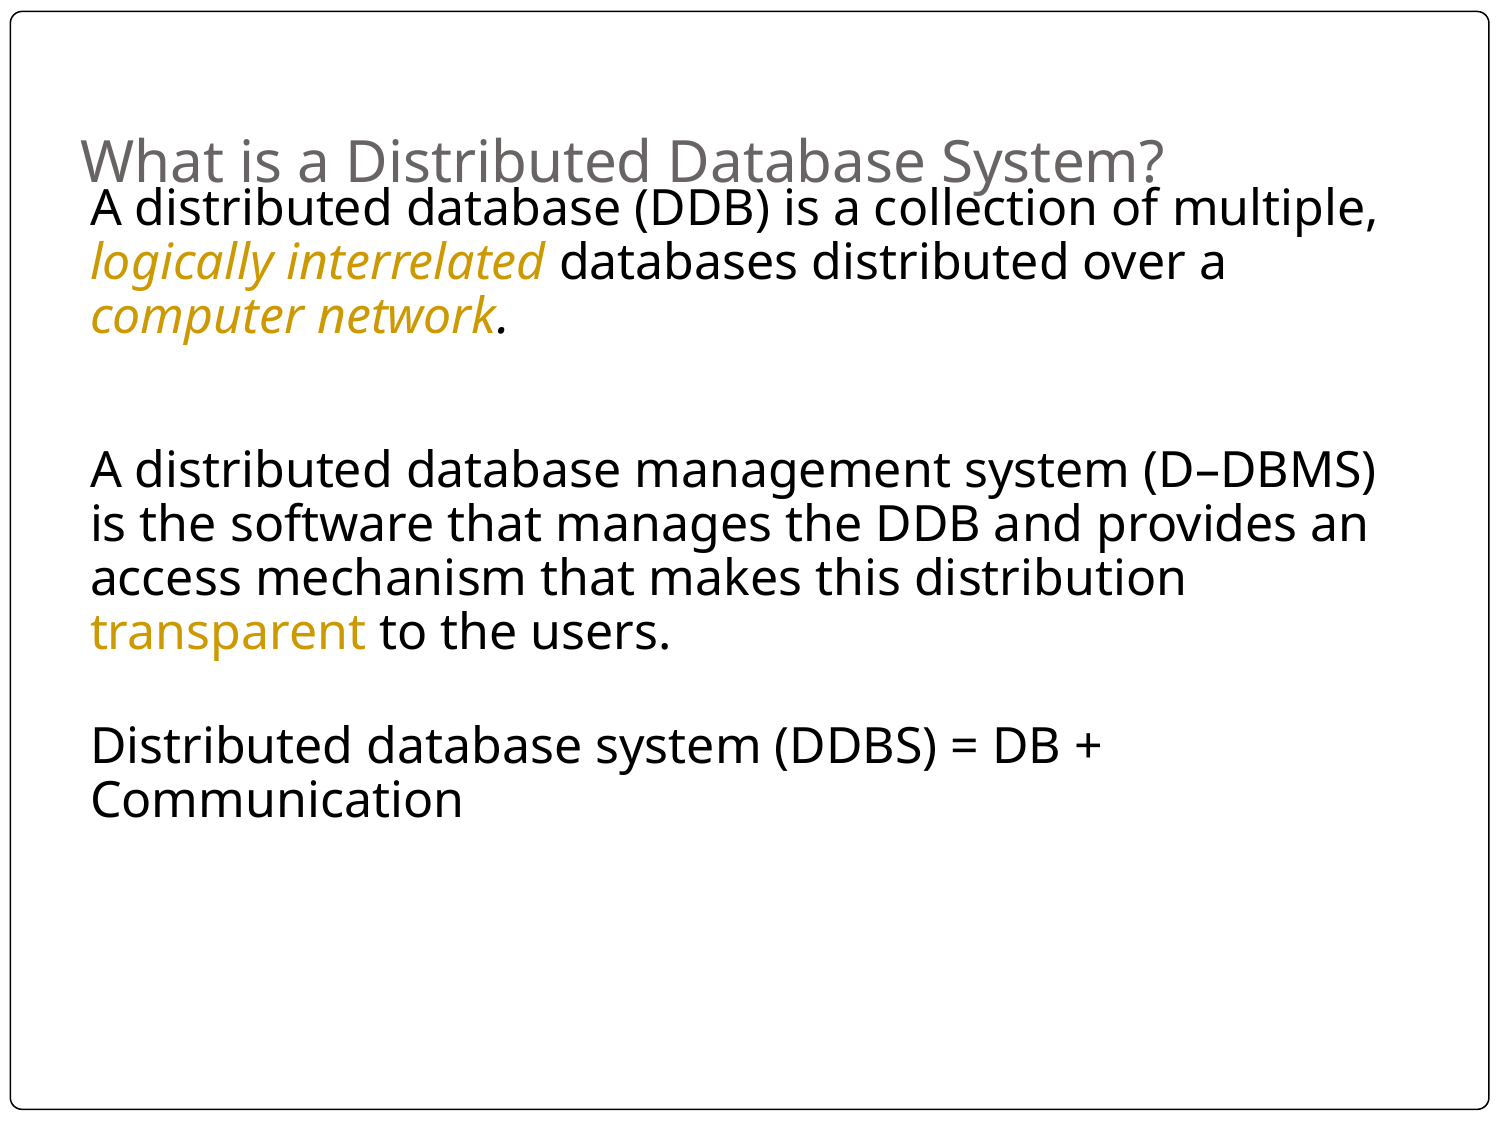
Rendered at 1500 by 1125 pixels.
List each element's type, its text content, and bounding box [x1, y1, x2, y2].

list A distributed database (DDB) is a collection of multiple, logically interrelated databases distributed over a computer network. A distributed database management system (D–DBMS) is the software that manages the DDB and provides an access mechanism that makes this distribution transparent to the users. Distributed database system (DDBS) = DB + Communication [75, 174, 1425, 900]
title What is a Distributed Database System? [65, 24, 1488, 210]
